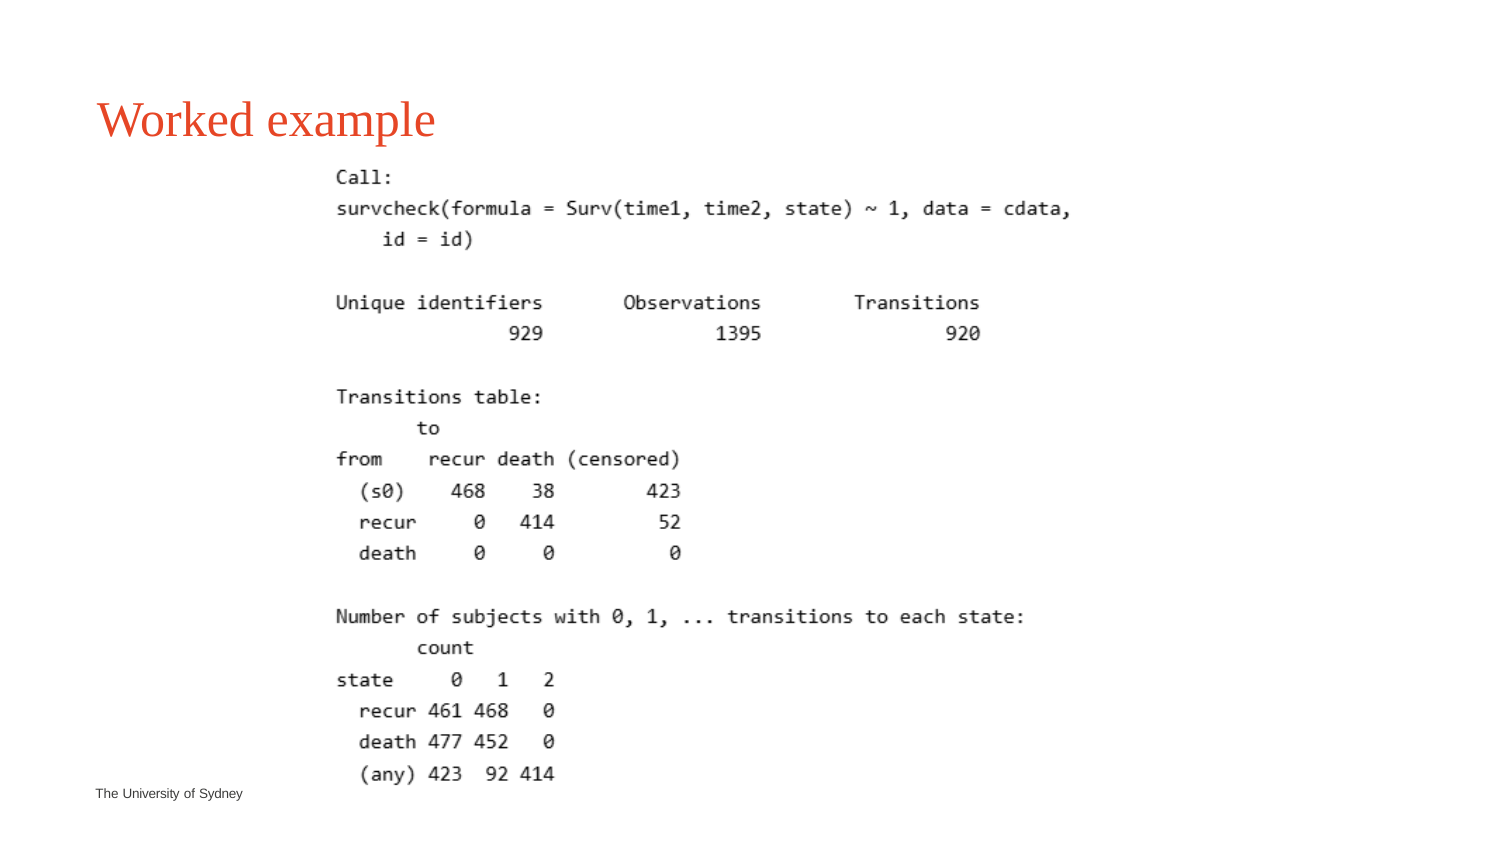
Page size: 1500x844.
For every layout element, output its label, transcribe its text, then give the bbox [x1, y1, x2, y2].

title Worked example [94, 84, 1406, 228]
picture [333, 163, 1091, 802]
